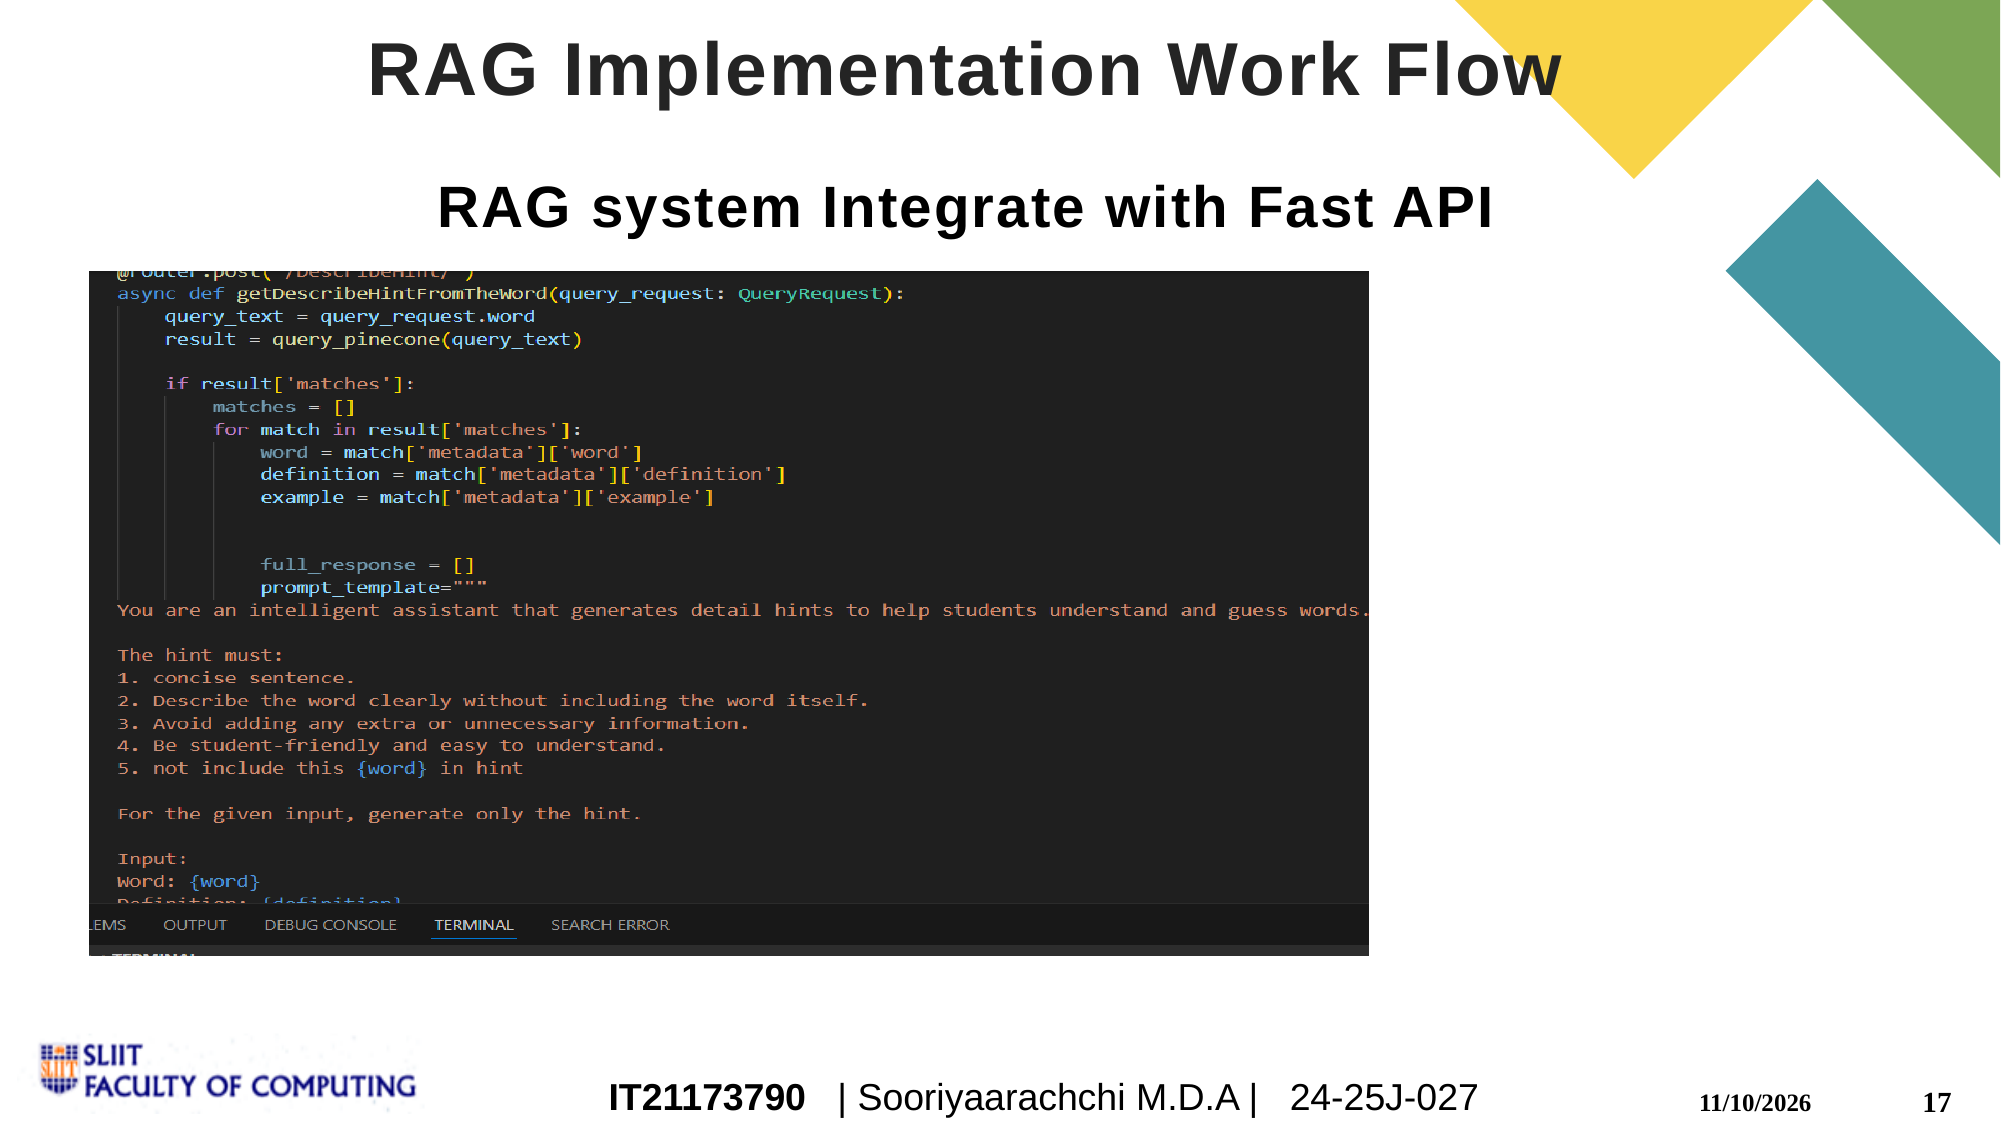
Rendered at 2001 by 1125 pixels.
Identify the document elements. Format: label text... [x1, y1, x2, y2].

text_box 17 [1907, 1076, 1994, 1117]
text_box 3/18/2025 [1684, 1079, 1900, 1120]
picture [89, 271, 1369, 956]
text_box IT21173790 | Sooriyaarachchi M.D.A | 24-25J-027 [484, 1064, 1604, 1125]
picture [17, 1024, 428, 1114]
title RAG Implementation Work Flow RAG system Integrate with Fast API [25, 13, 1908, 239]
